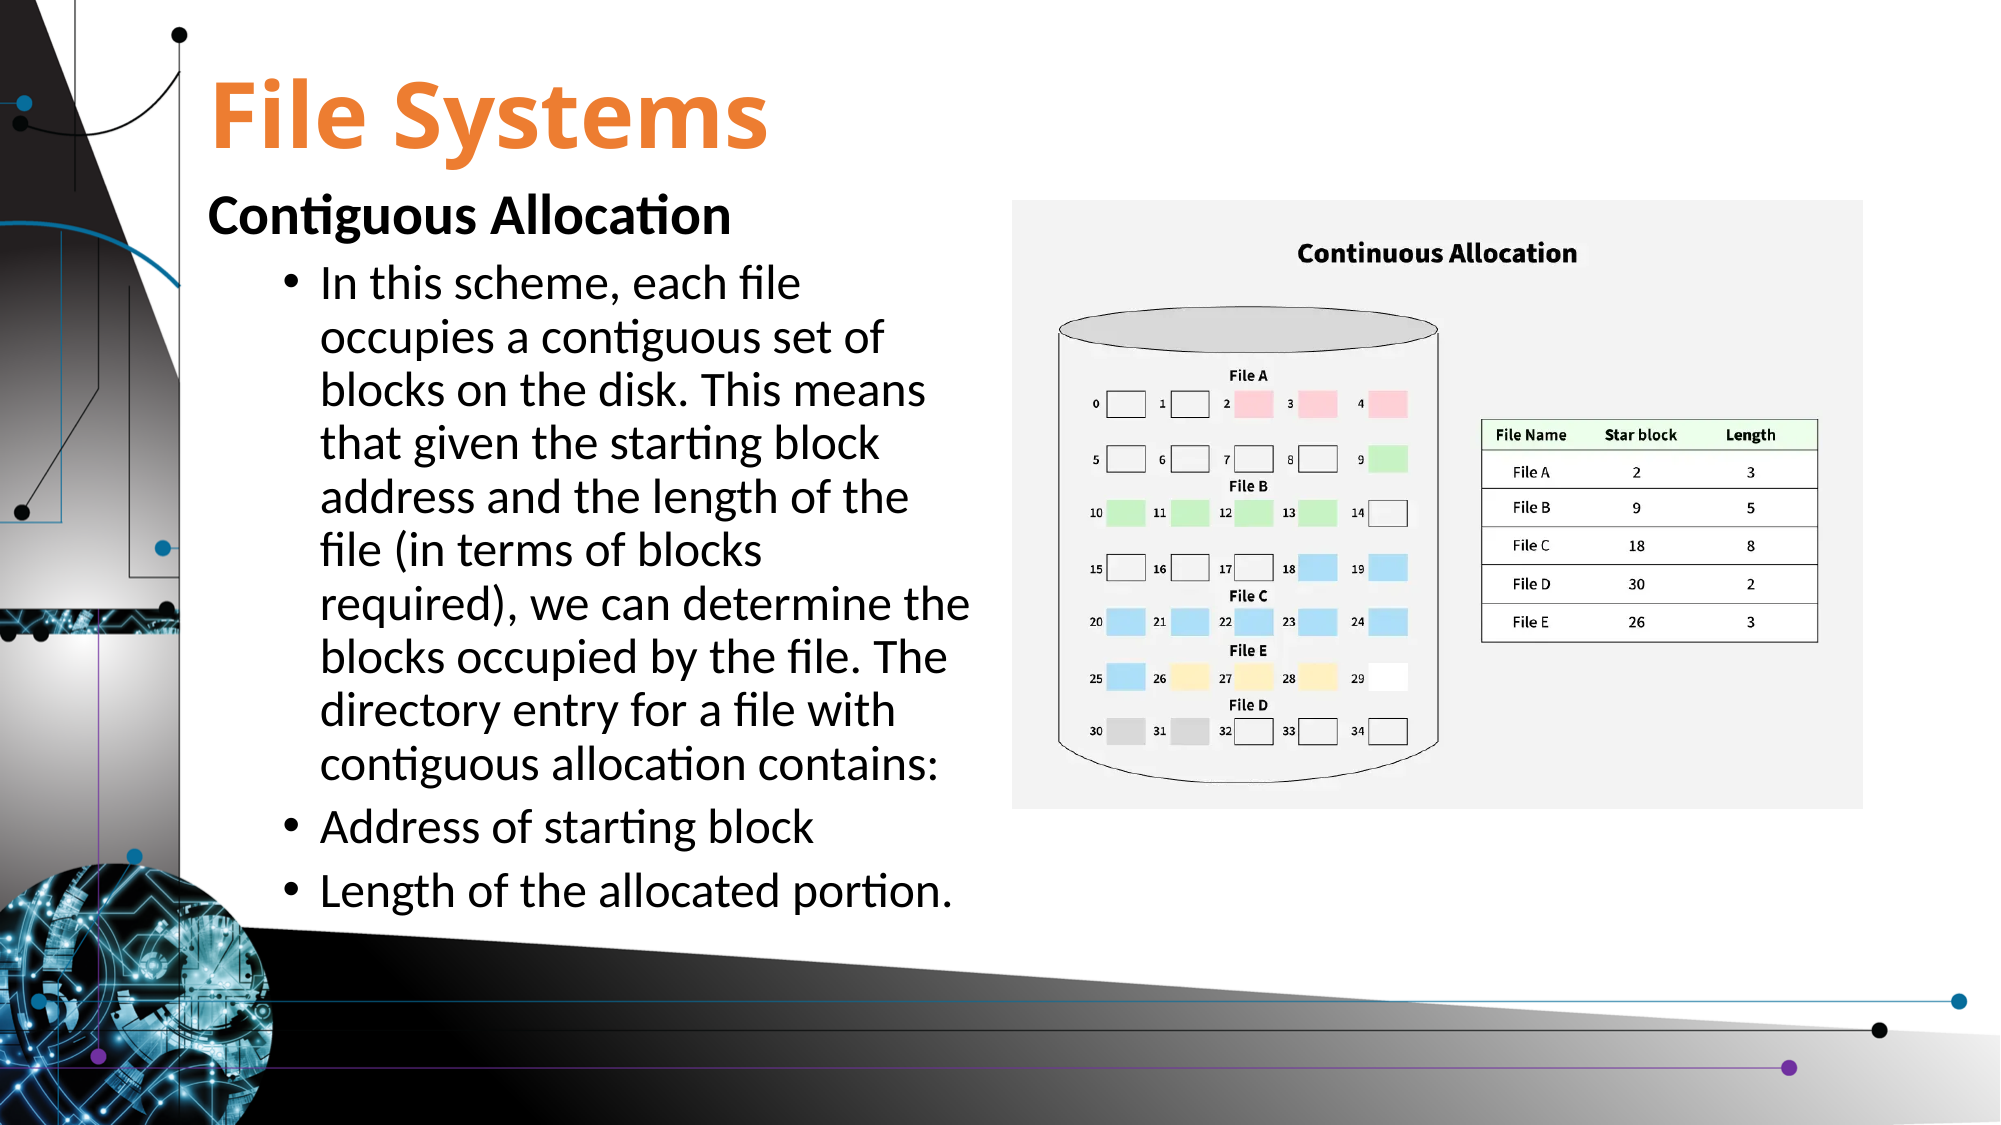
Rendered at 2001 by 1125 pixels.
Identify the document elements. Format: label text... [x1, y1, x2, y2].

title File Systems [193, 59, 1863, 177]
picture [0, 0, 2001, 1125]
list Contiguous Allocation In this scheme, each file occupies a contiguous set of blocks on the disk. This means that given the starting block address and the length of the file (in terms of blocks required), we can determine the blocks occupied by the file. The directory entry for a file with contiguous allocation contains: Address of starting block Length of the allocated portion. [193, 176, 988, 942]
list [1012, 200, 1863, 809]
